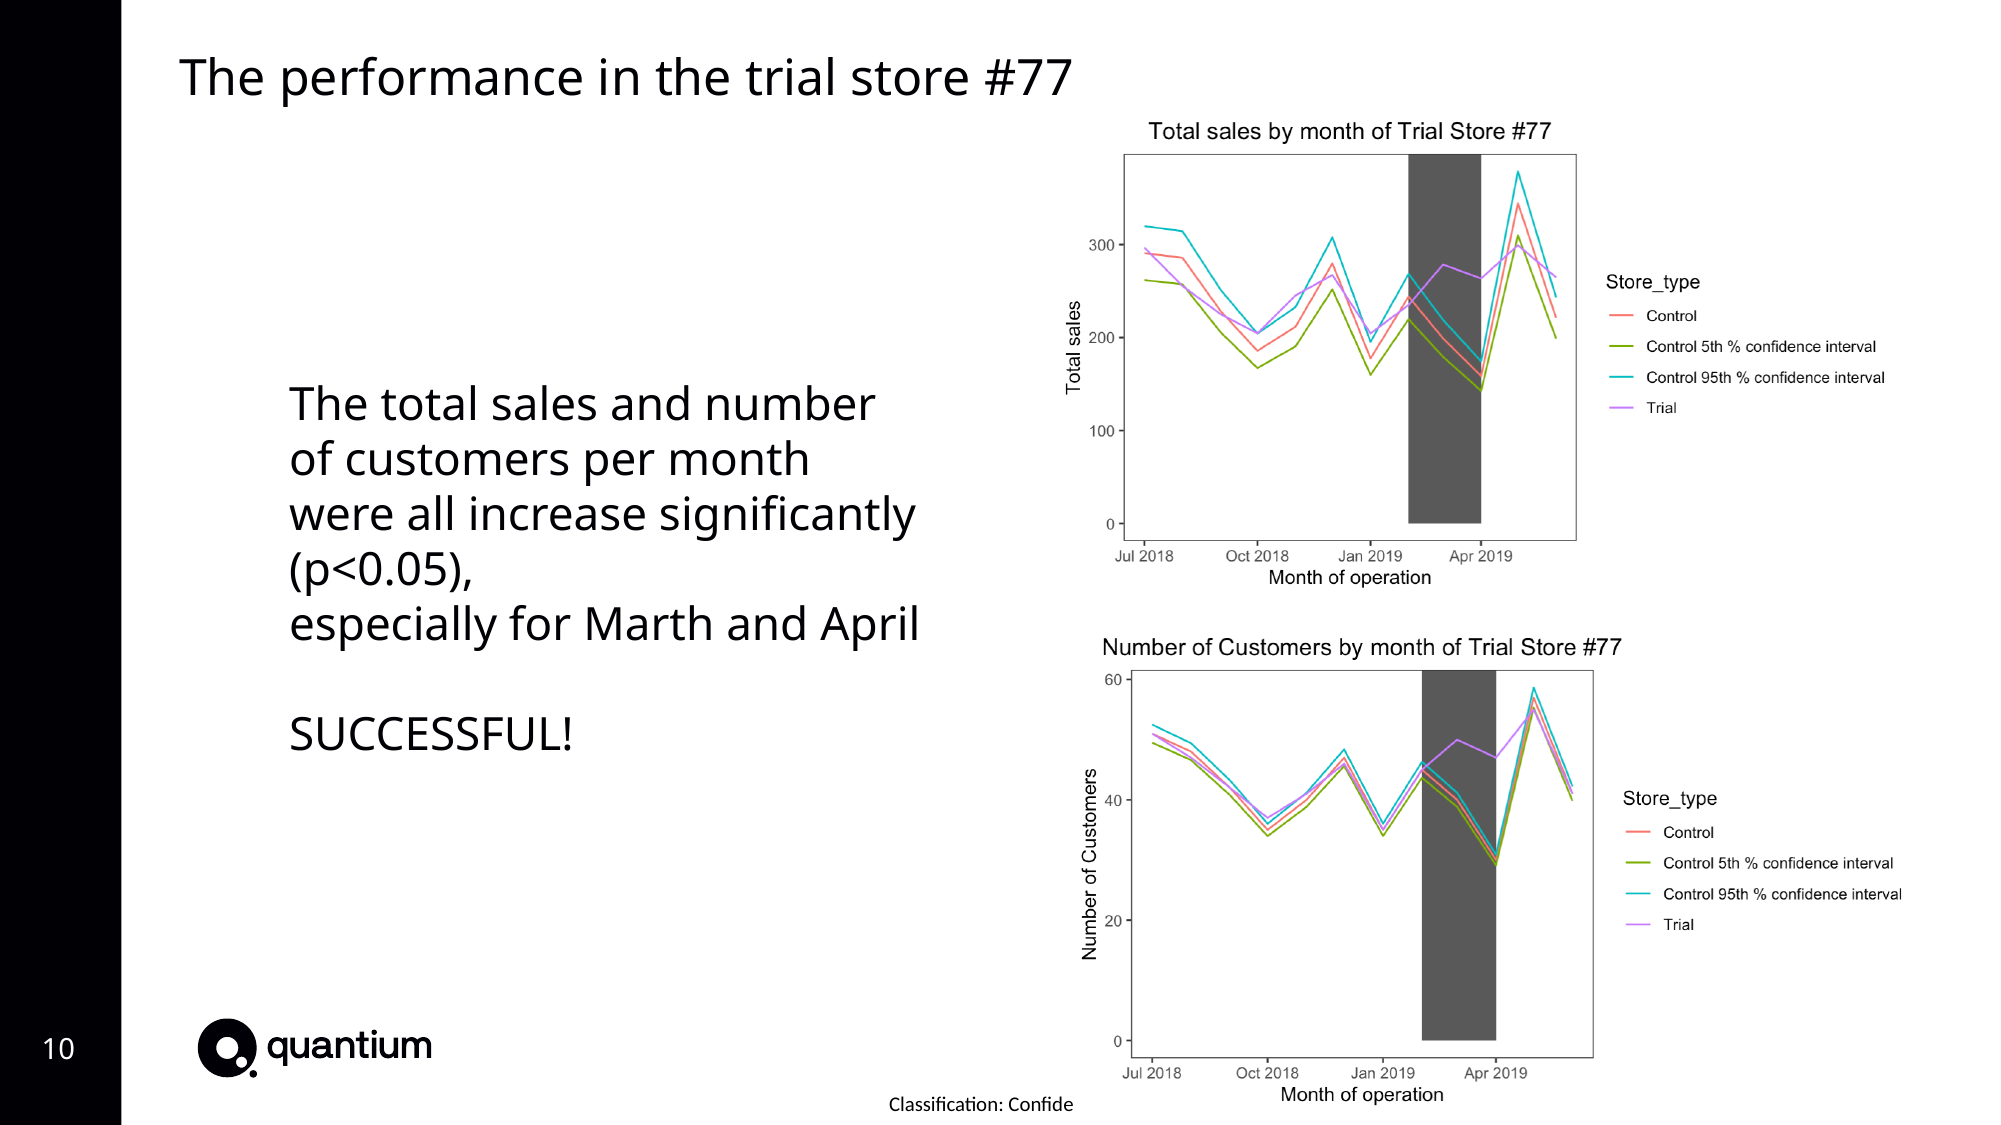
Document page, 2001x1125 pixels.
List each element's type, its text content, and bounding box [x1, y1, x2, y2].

list The performance in the trial store #77 [179, 45, 1899, 181]
picture [1057, 112, 1903, 597]
text_box The total sales and number of customers per month were all increase significantly (p<0.05), especially for Marth and April SUCCESSFUL! [289, 374, 927, 751]
picture [1072, 628, 1918, 1113]
